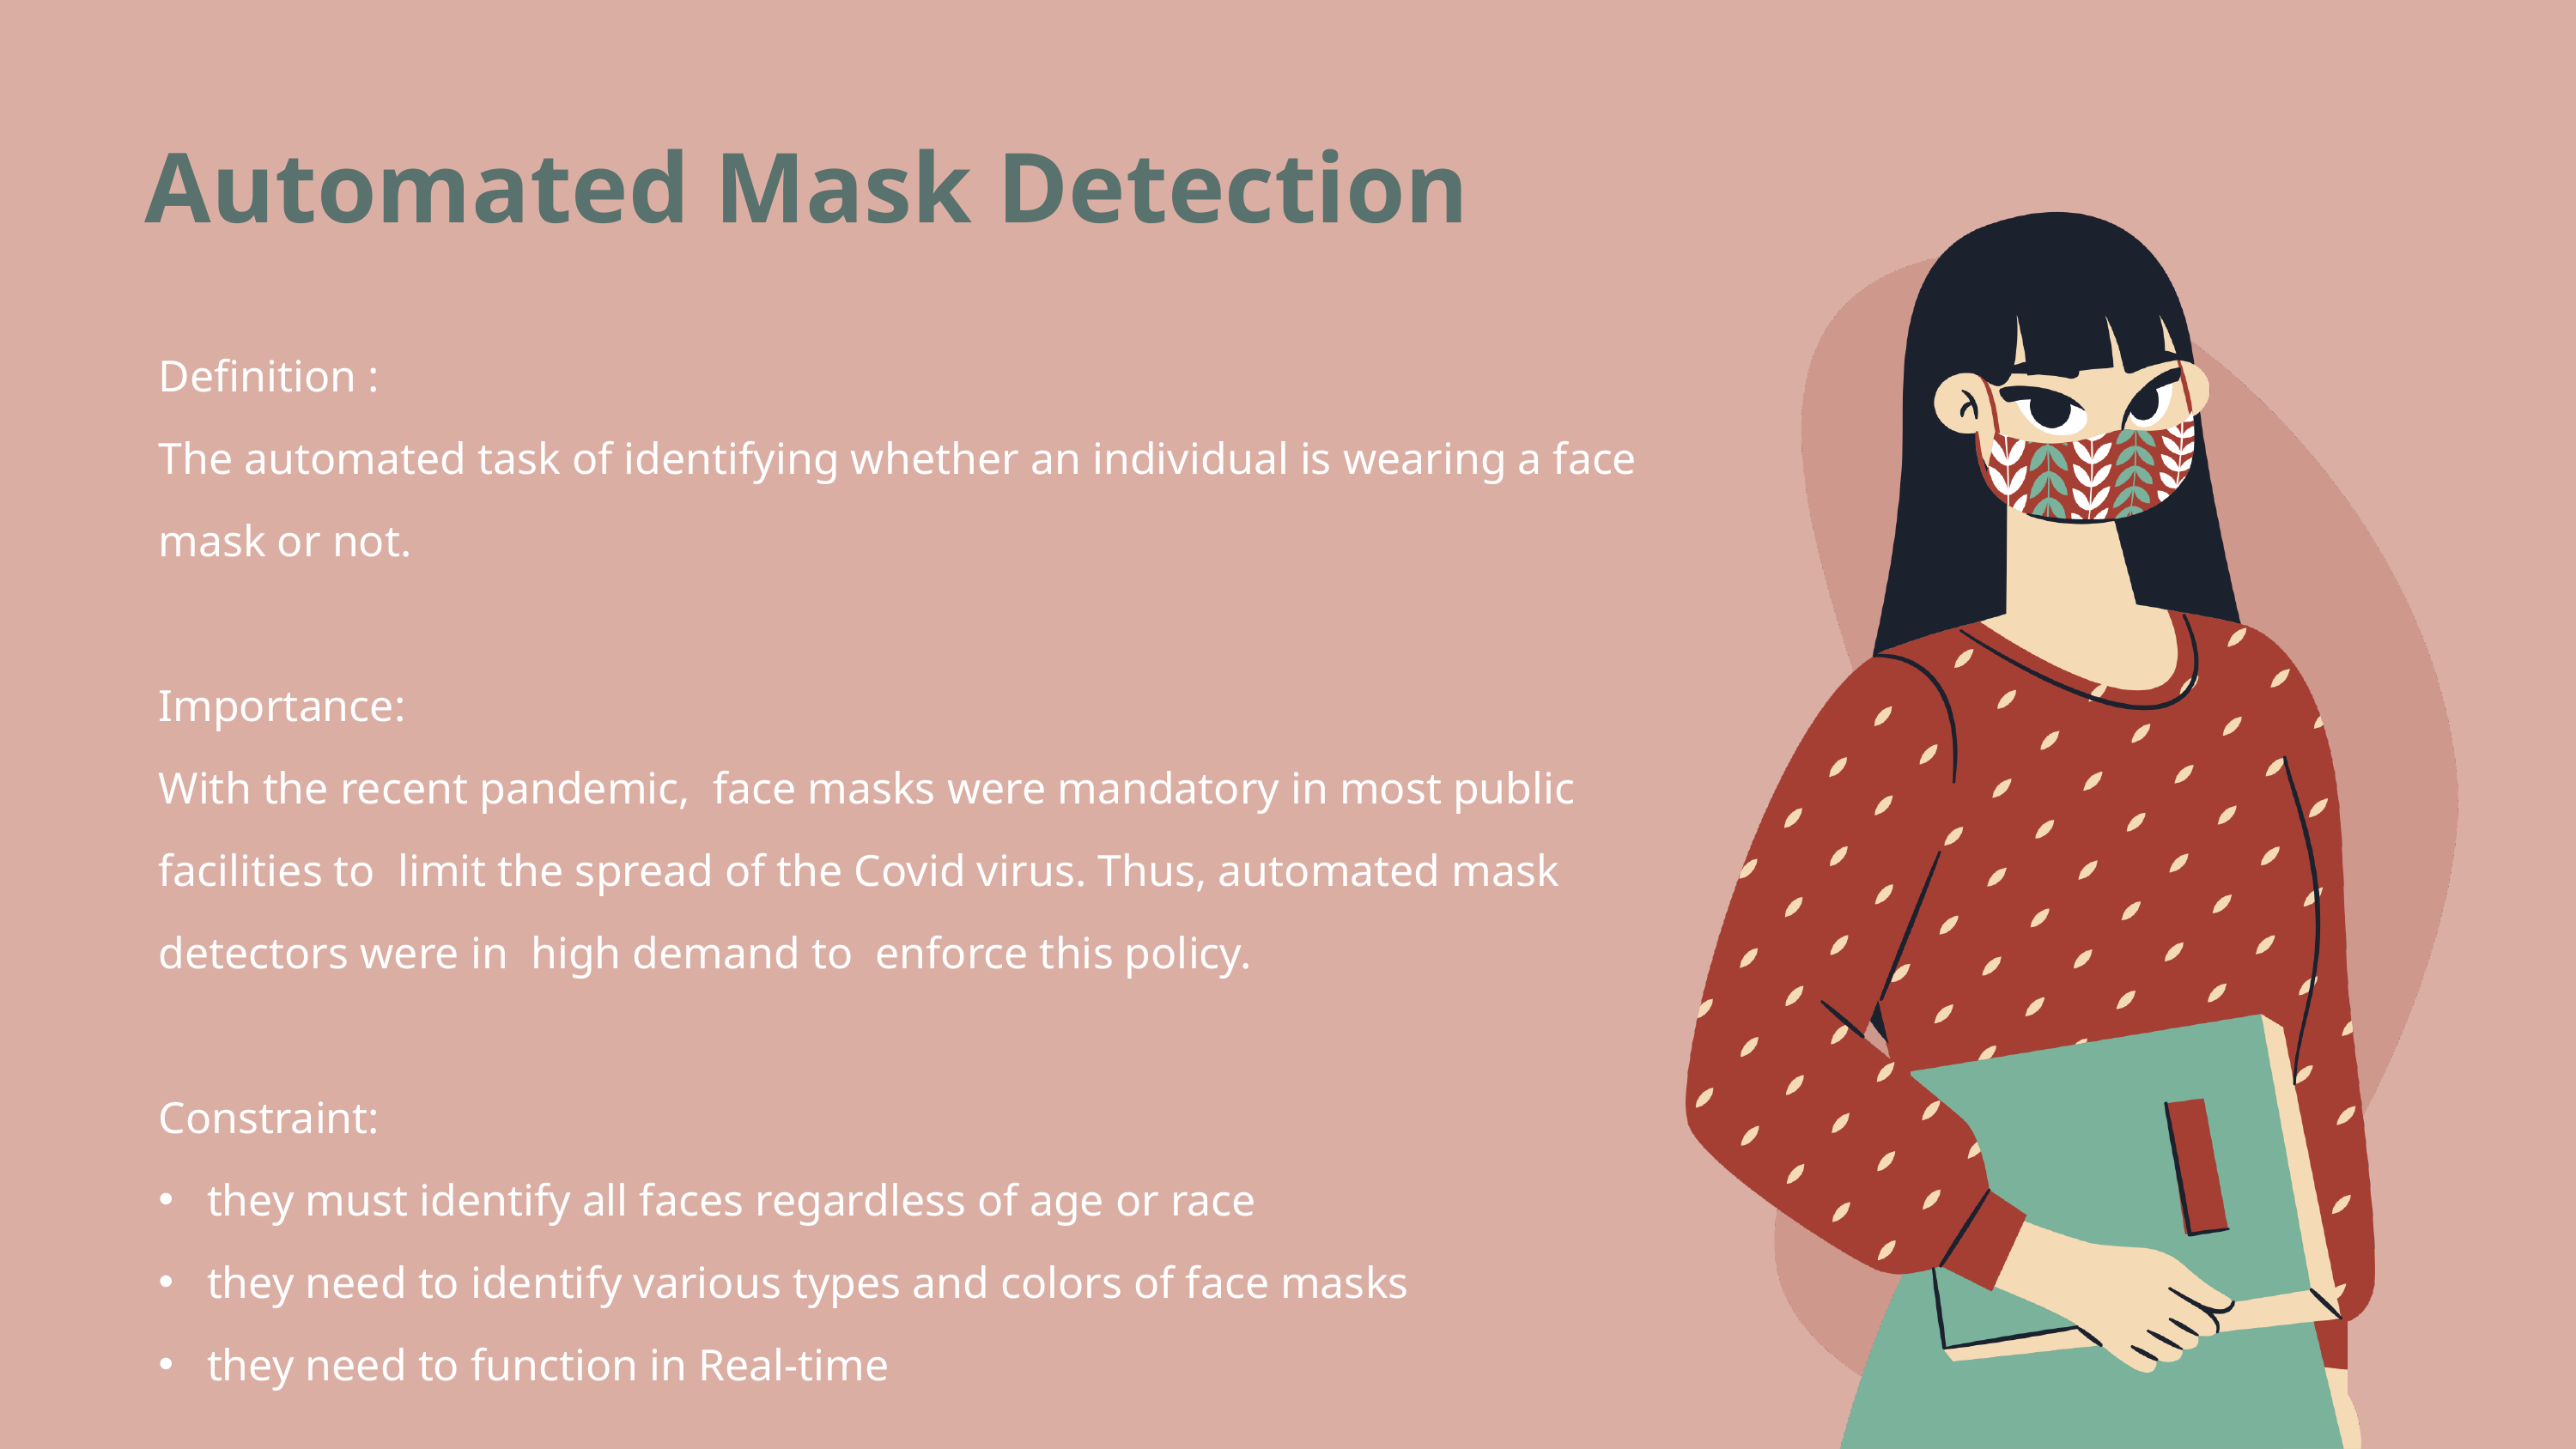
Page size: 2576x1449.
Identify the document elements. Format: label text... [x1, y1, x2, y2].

text_box Automated Mask Detection [144, 149, 1846, 242]
text_box Definition : The automated task of identifying whether an individual is wearing a face mask or not. Importance: With the recent pandemic, face masks were mandatory in most public facilities to limit the spread of the Covid virus. Thus, automated mask detectors were in high demand to enforce this policy. Constraint: they must identify all faces regardless of age or race they need to identify various types and colors of face masks they need to function in Real-time [158, 318, 1681, 1390]
picture [1479, 99, 2576, 1449]
